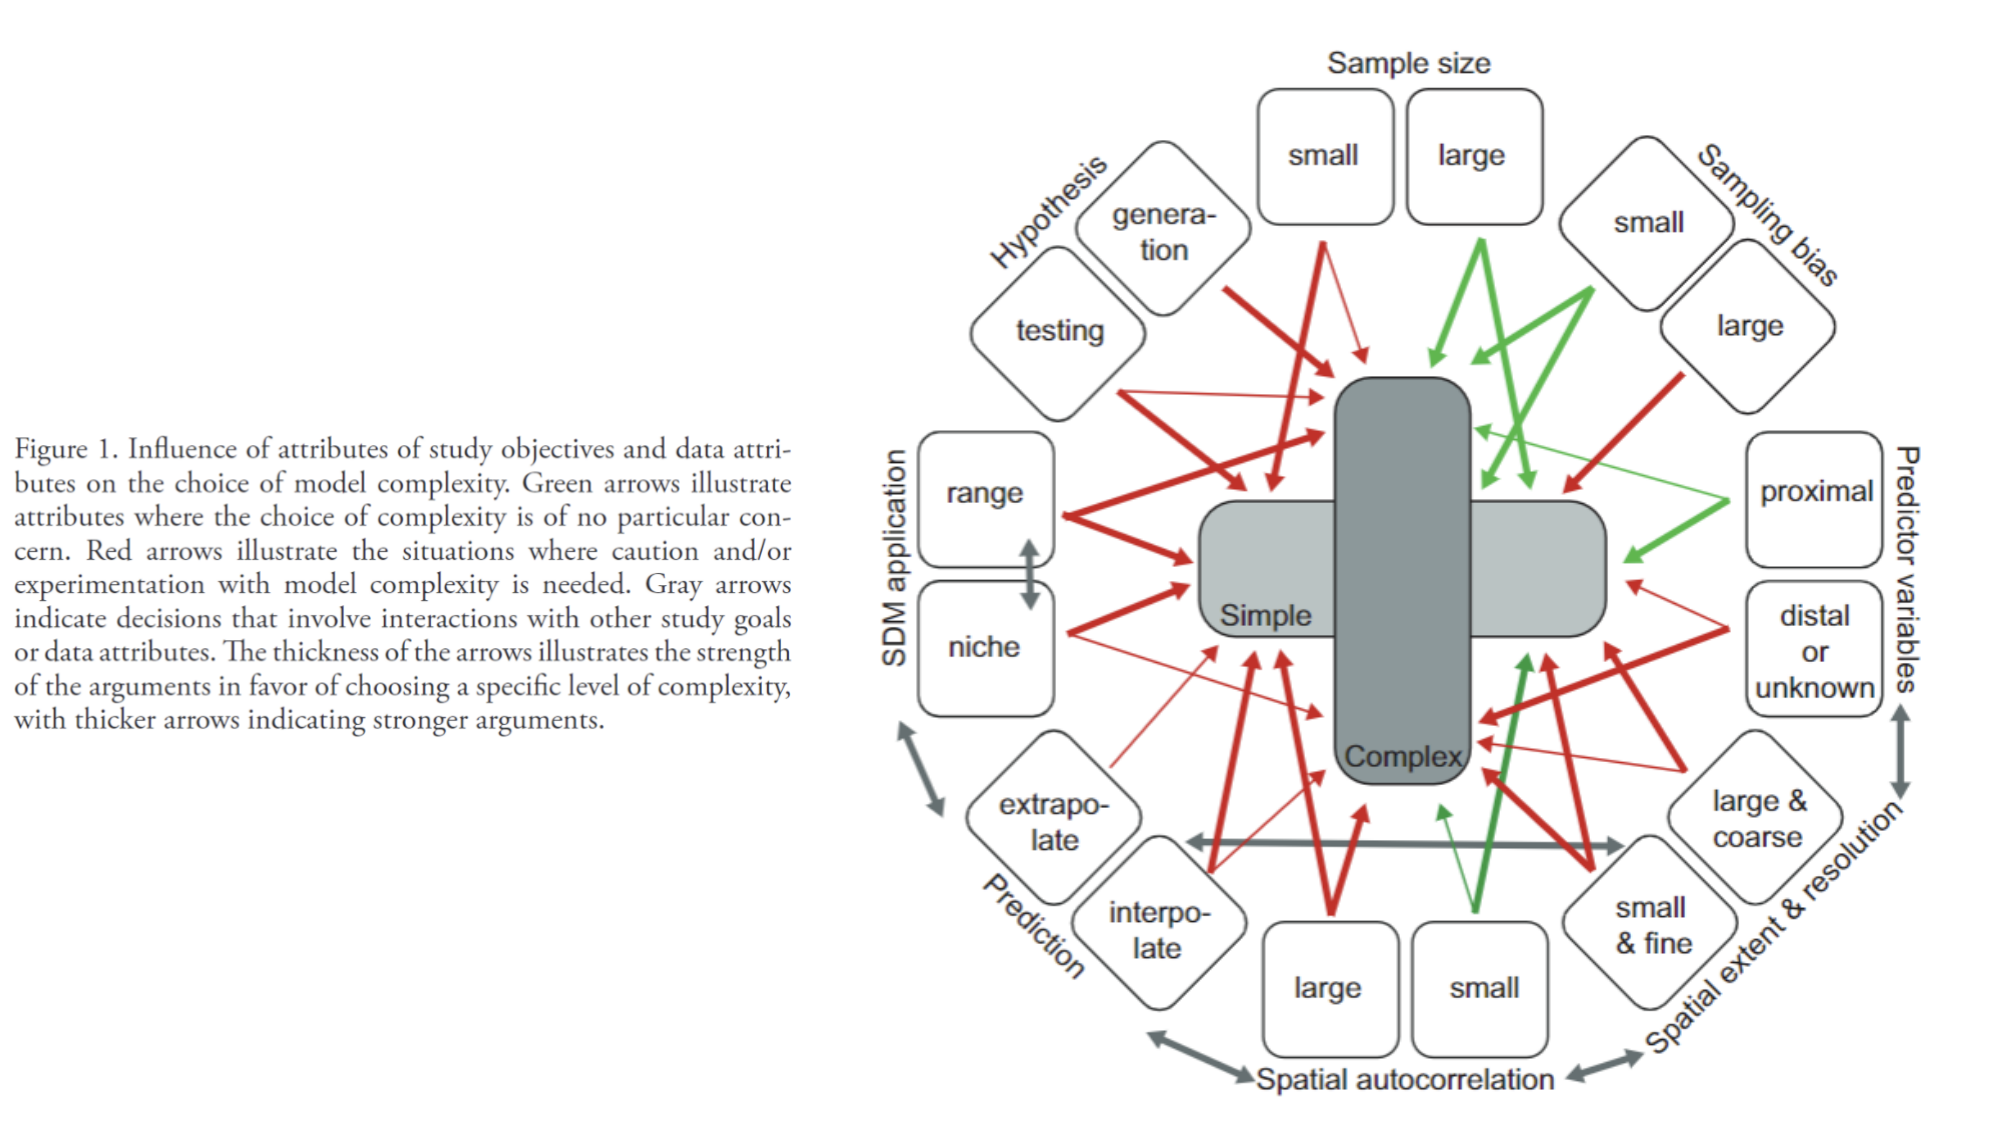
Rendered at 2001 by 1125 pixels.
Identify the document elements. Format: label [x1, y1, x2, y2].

picture [865, 3, 1952, 1121]
picture [0, 413, 809, 746]
